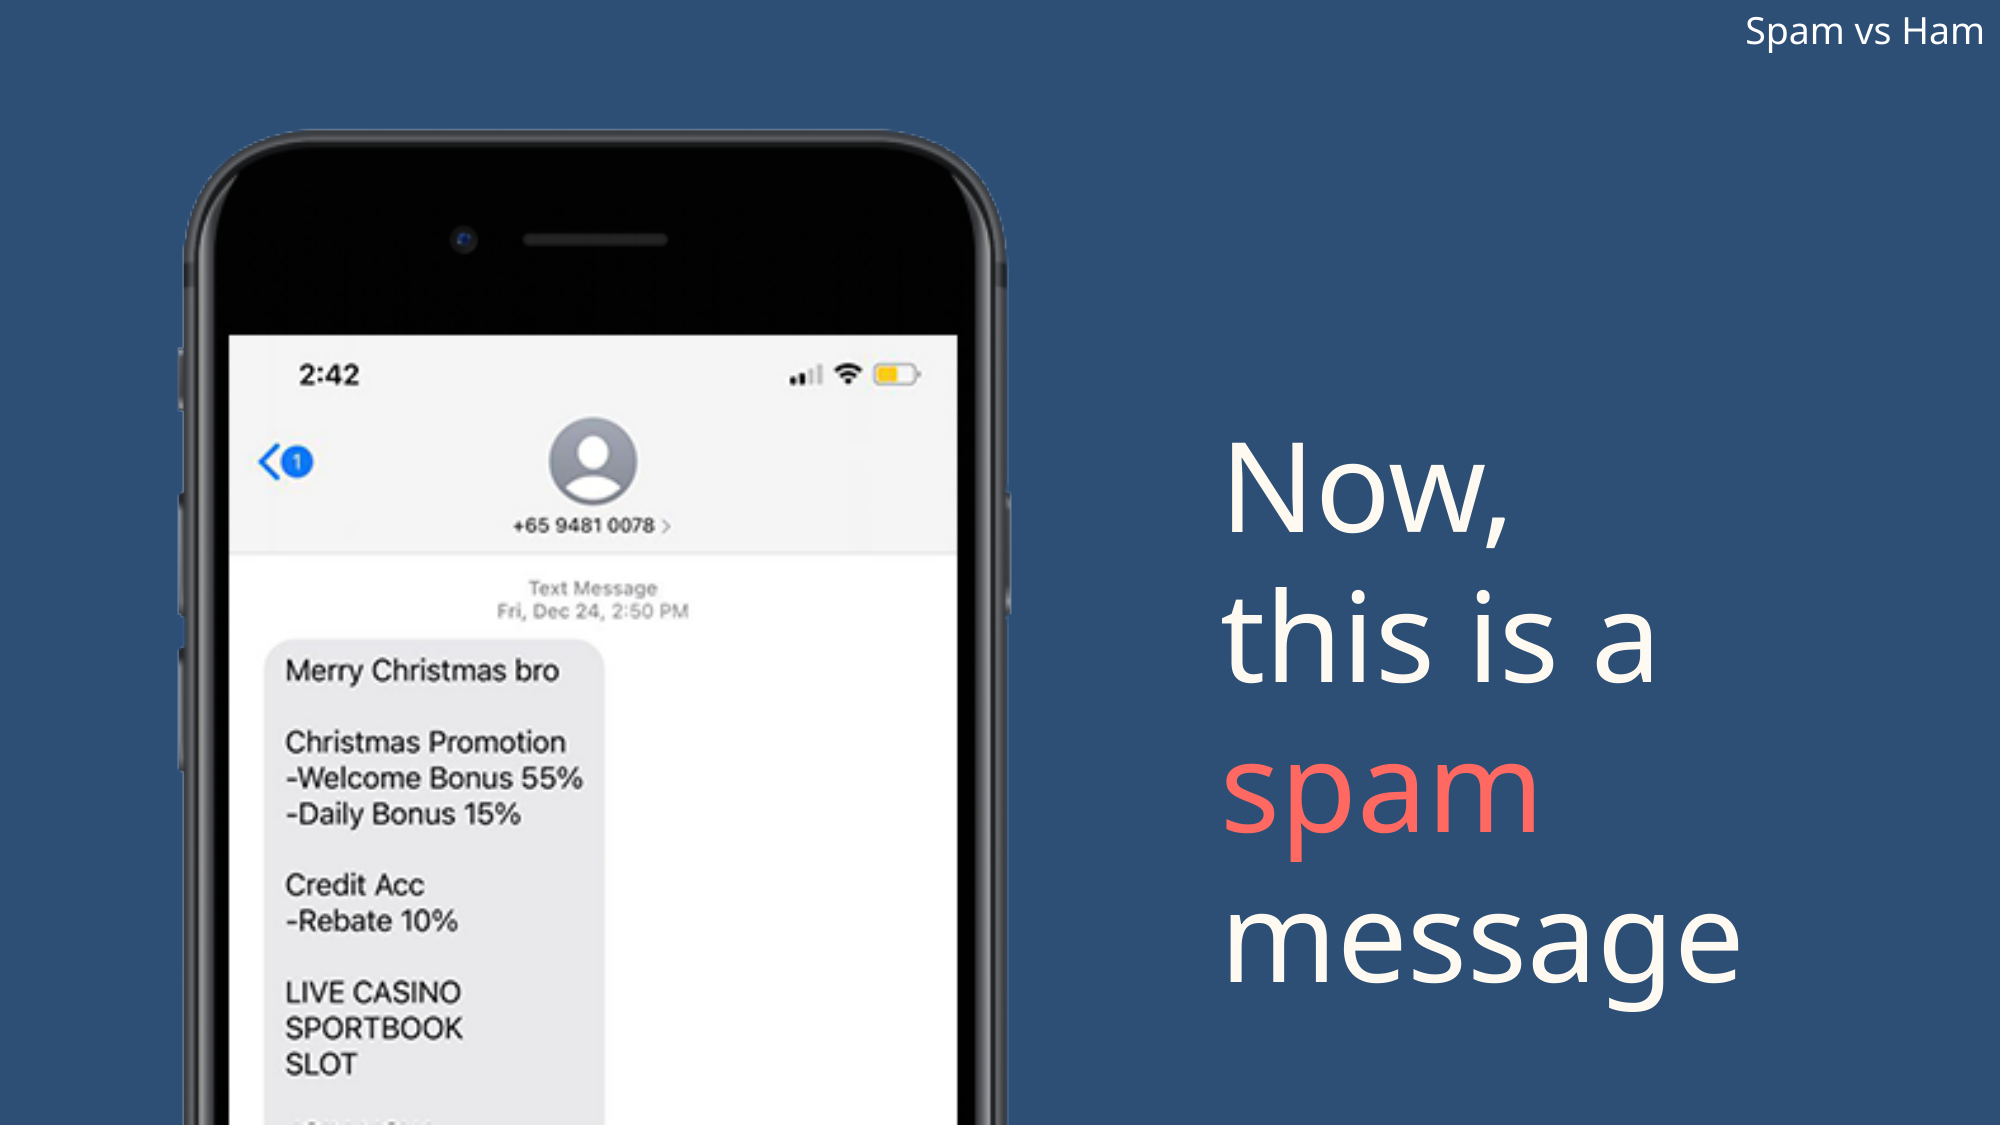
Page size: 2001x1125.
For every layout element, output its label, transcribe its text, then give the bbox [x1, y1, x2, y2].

text_box Now, this is a spam message [1205, 400, 1772, 1016]
picture [80, 39, 1052, 1125]
text_box Spam vs Ham [1704, 0, 2000, 60]
